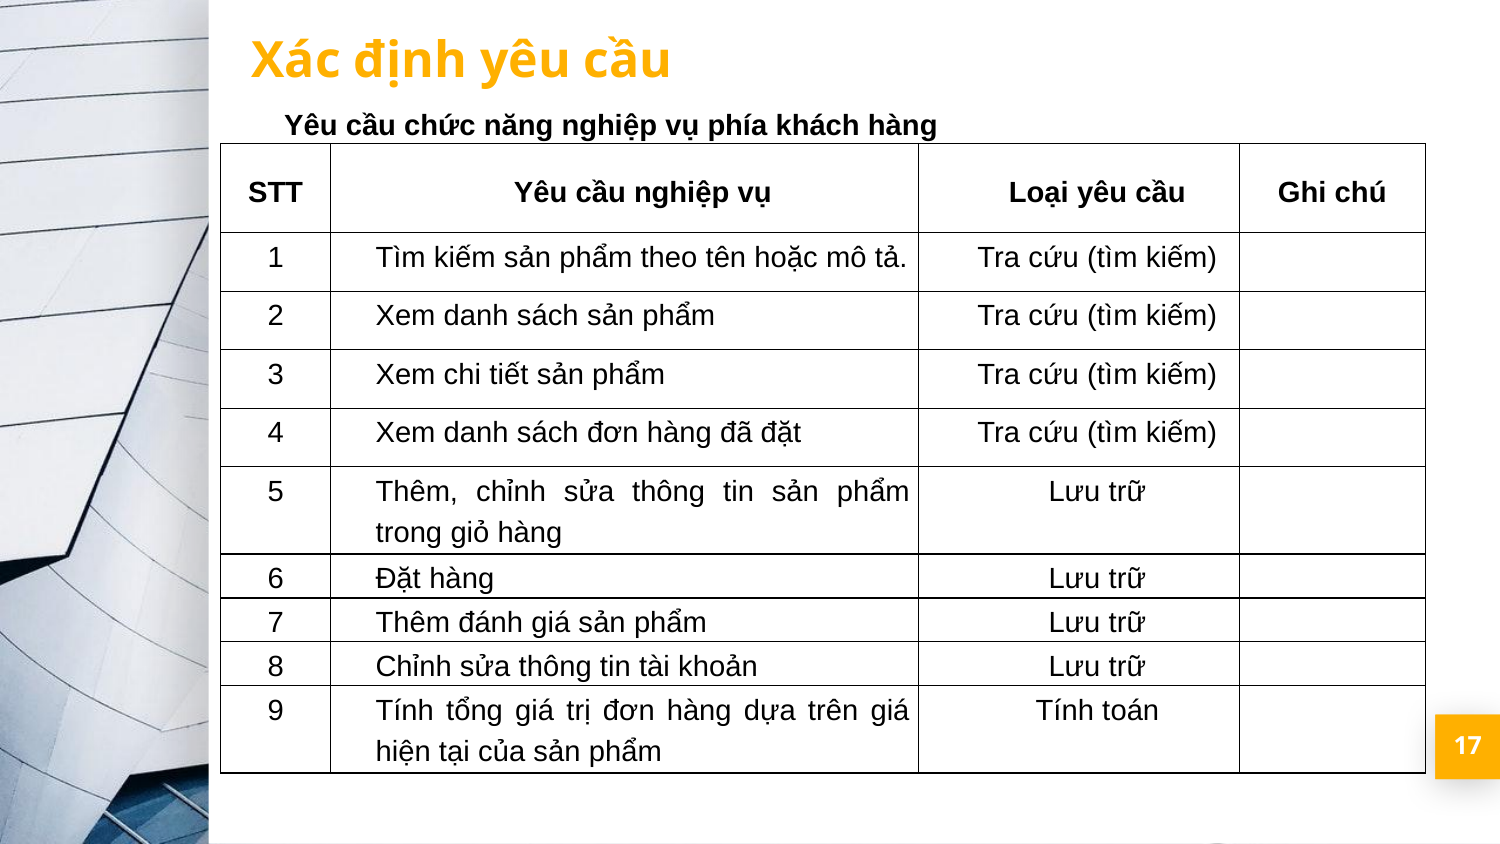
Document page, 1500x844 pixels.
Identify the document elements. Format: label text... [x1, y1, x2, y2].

table_header STT [221, 144, 330, 232]
table_cell Tra cứu (tìm kiếm) [919, 350, 1239, 408]
table_cell 4 [221, 409, 330, 466]
table_cell Đặt hàng [331, 555, 918, 597]
table_cell 7 [221, 599, 330, 641]
table_header Loại yêu cầu [919, 144, 1239, 232]
table_cell Lưu trữ [919, 555, 1239, 597]
table_cell [1240, 555, 1425, 597]
table_header Ghi chú [1240, 144, 1425, 232]
table_cell Tính tổng giá trị đơn hàng dựa trên giá hiện tại của sản phẩm [331, 686, 918, 772]
table_cell [1240, 409, 1425, 466]
table_cell Lưu trữ [919, 599, 1239, 641]
table_cell Lưu trữ [919, 467, 1239, 553]
table_cell 5 [221, 467, 330, 553]
table_cell Tính toán [919, 686, 1239, 772]
table_cell Tra cứu (tìm kiếm) [919, 292, 1239, 349]
text_box Yêu cầu chức năng nghiệp vụ phía khách hàng [119, 81, 1109, 150]
table_cell [1240, 599, 1425, 641]
table_cell Chỉnh sửa thông tin tài khoản [331, 642, 918, 685]
table_cell Xem danh sách đơn hàng đã đặt [331, 409, 918, 466]
table_cell Xem danh sách sản phẩm [331, 292, 918, 349]
table_header Yêu cầu nghiệp vụ [331, 144, 918, 232]
table_cell [1240, 350, 1425, 408]
slide_number ‹#› [1435, 714, 1500, 780]
table_cell [1240, 233, 1425, 291]
table_cell Xem chi tiết sản phẩm [331, 350, 918, 408]
table_cell Thêm, chỉnh sửa thông tin sản phẩm trong giỏ hàng [331, 467, 918, 553]
table_cell 2 [221, 292, 330, 349]
table_cell 1 [221, 233, 330, 291]
table_cell [1240, 292, 1425, 349]
table_cell [1240, 467, 1425, 553]
table_cell 6 [221, 555, 330, 597]
table_cell Tra cứu (tìm kiếm) [919, 409, 1239, 466]
table_cell [1240, 642, 1425, 685]
picture [0, 0, 208, 844]
table_cell Tìm kiếm sản phẩm theo tên hoặc mô tả. [331, 233, 918, 291]
table_cell Tra cứu (tìm kiếm) [919, 233, 1239, 291]
title Xác định yêu cầu [236, 19, 1342, 97]
table_cell Lưu trữ [919, 642, 1239, 685]
table_cell Thêm đánh giá sản phẩm [331, 599, 918, 641]
table_cell 3 [221, 350, 330, 408]
table_cell 8 [221, 642, 330, 685]
table_cell [1240, 686, 1425, 772]
table_cell 9 [221, 686, 330, 772]
